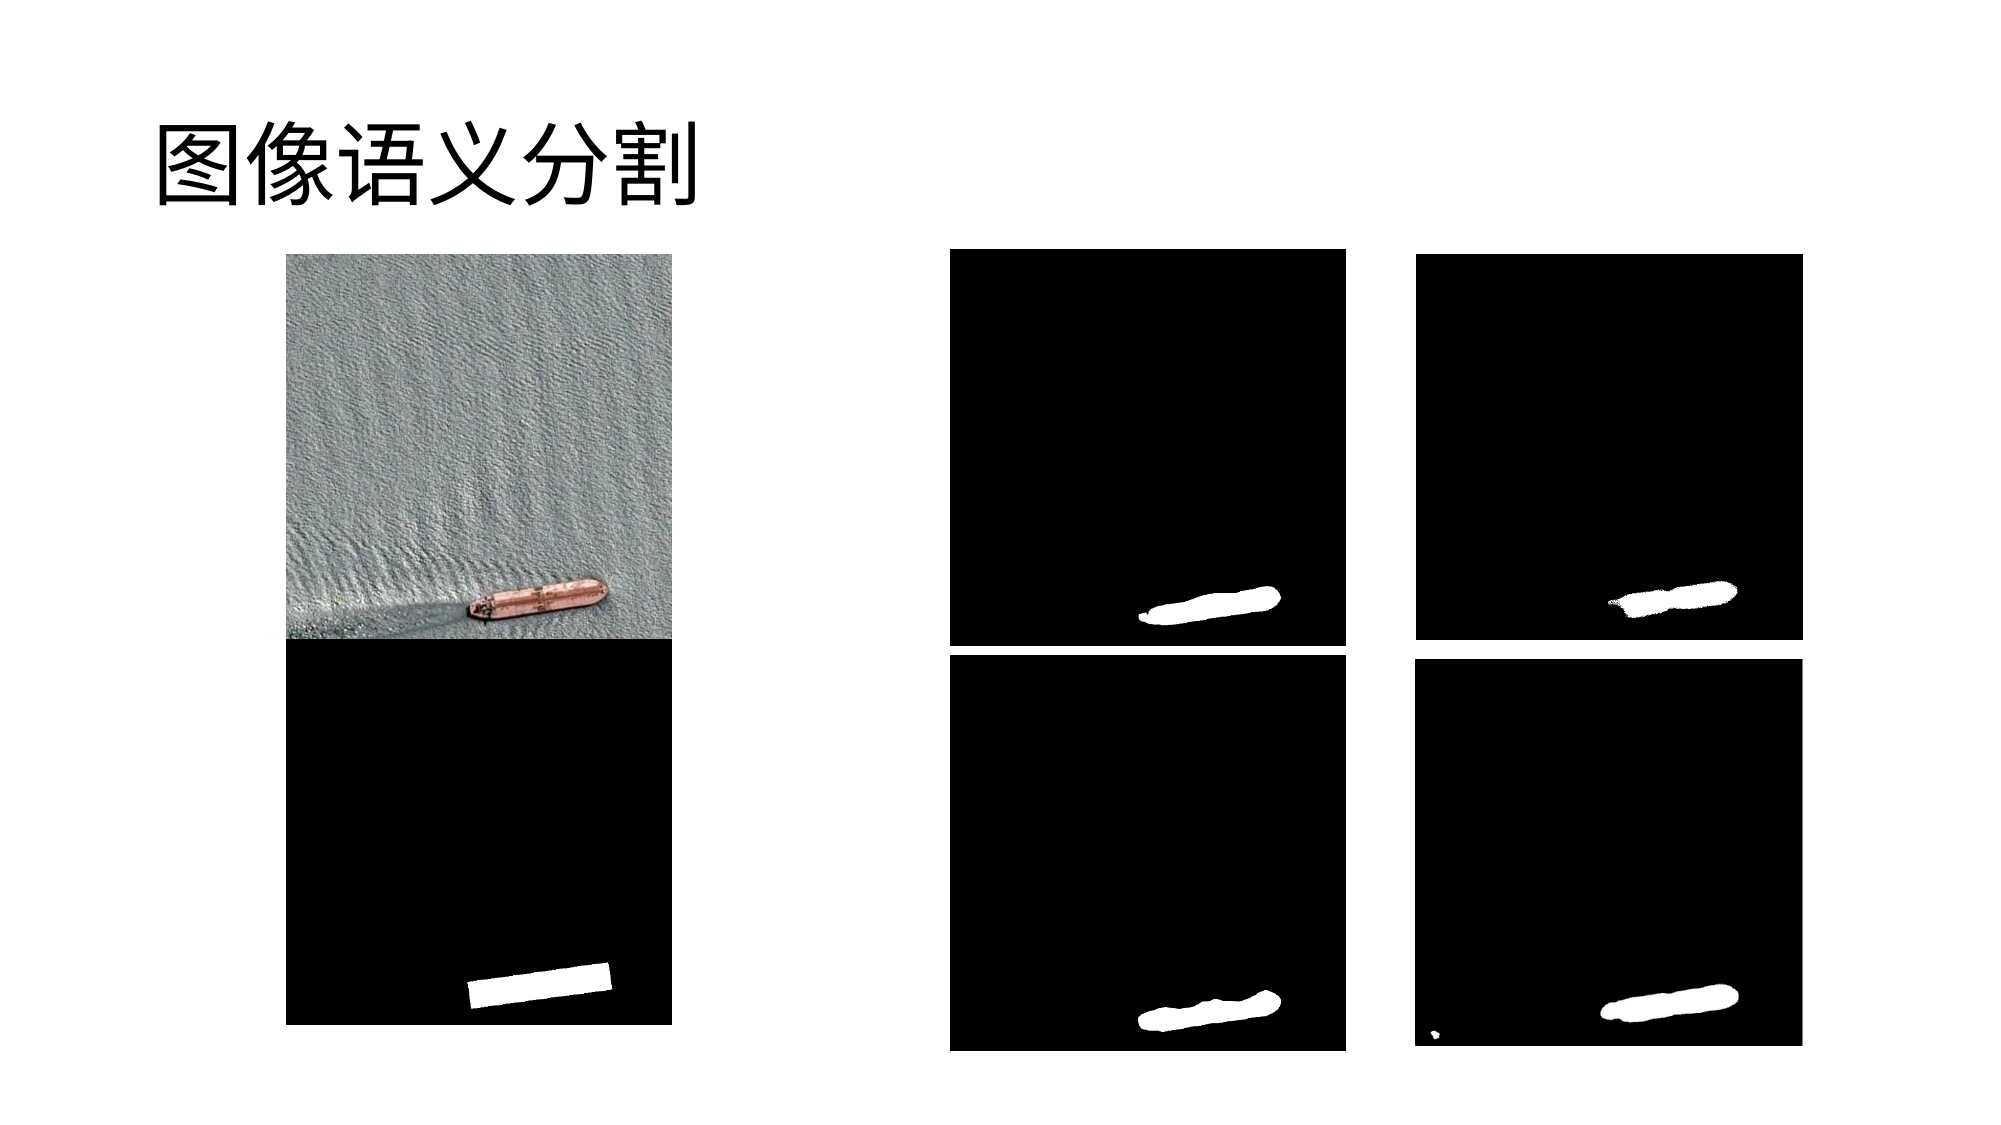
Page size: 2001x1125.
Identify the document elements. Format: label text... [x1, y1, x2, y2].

picture [286, 254, 672, 1025]
picture [1414, 657, 1803, 1047]
title 图像语义分割 [137, 59, 1863, 278]
picture [1416, 254, 1803, 640]
picture [949, 655, 1346, 1051]
picture [949, 248, 1346, 646]
